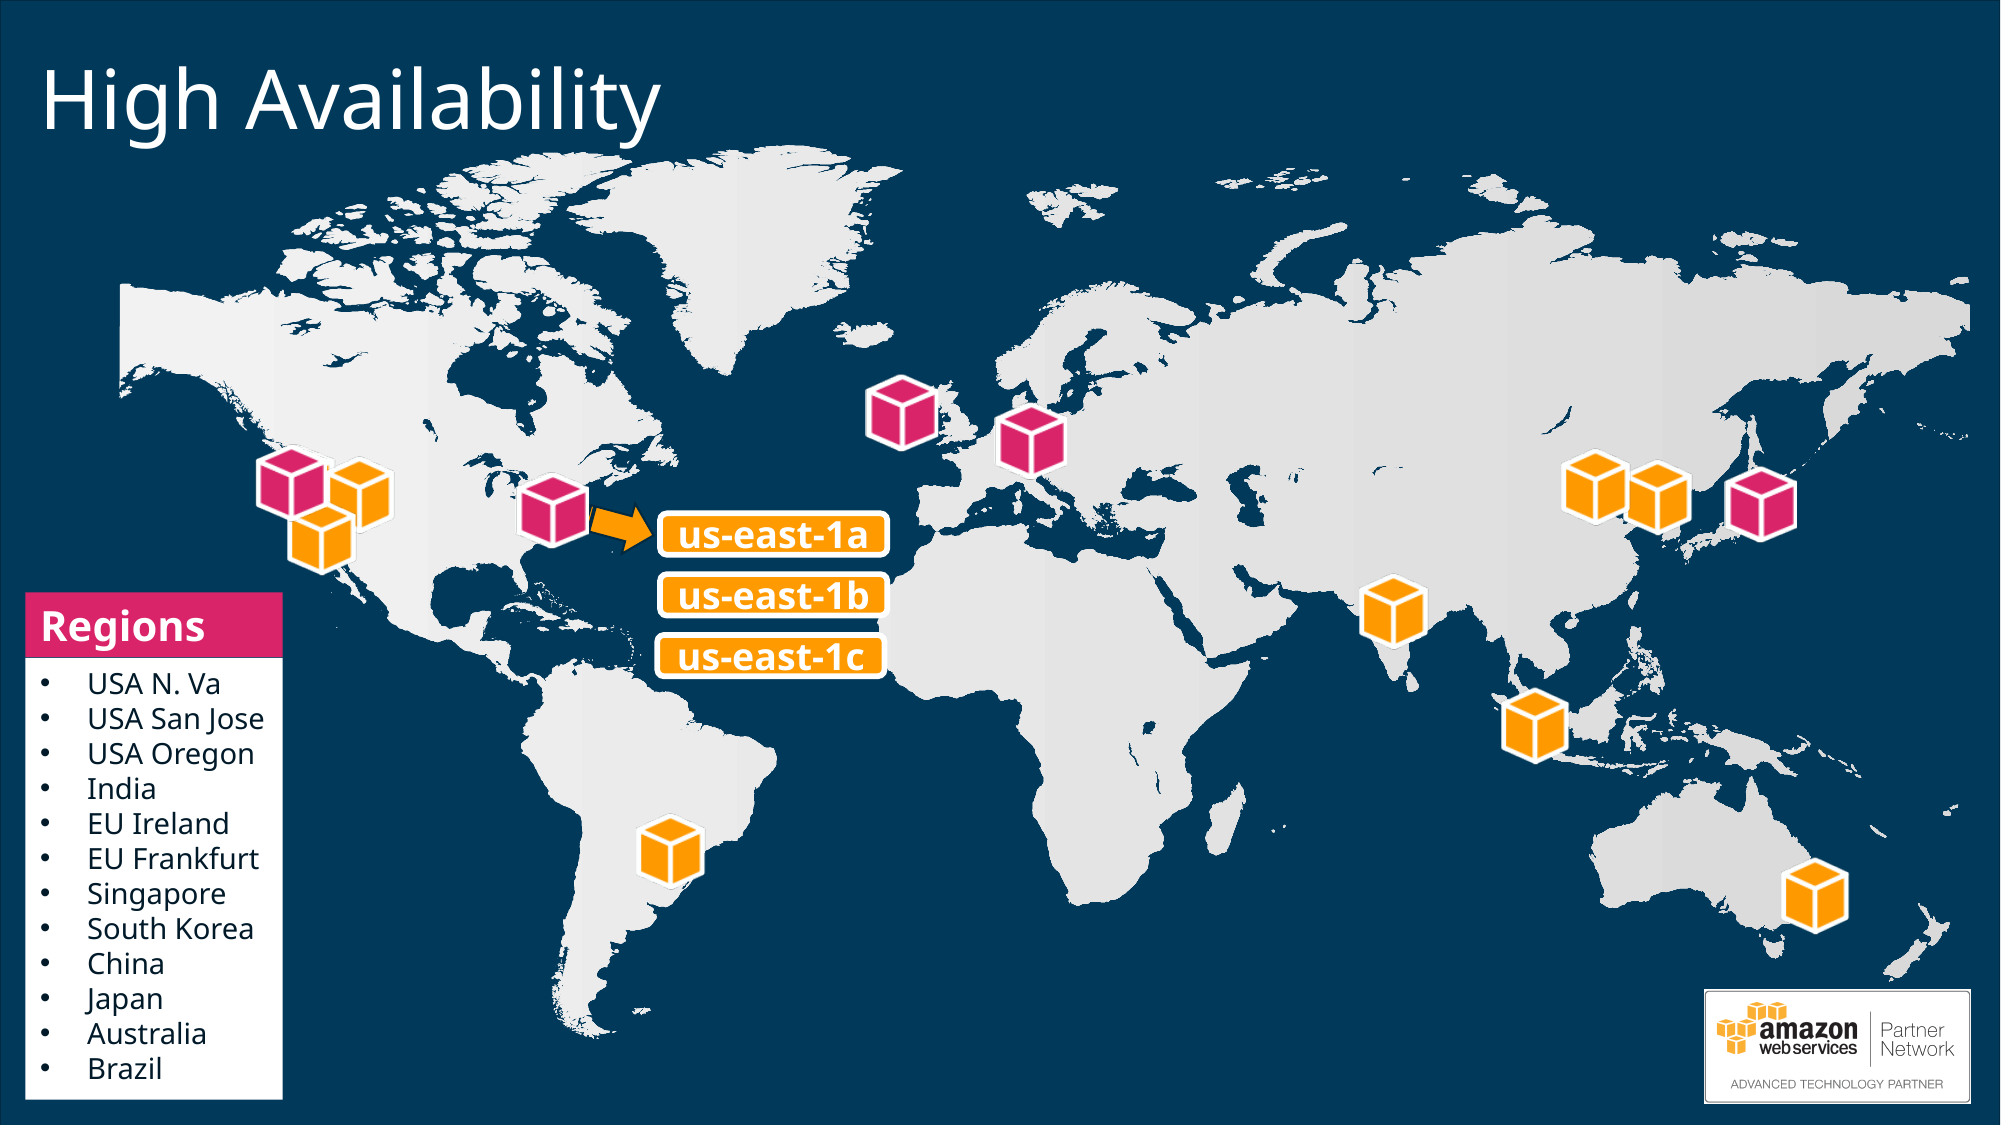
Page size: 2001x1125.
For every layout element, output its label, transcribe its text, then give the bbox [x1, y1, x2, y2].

picture [1559, 446, 1694, 537]
text_box [1212, 177, 1253, 190]
picture [1703, 989, 1972, 1105]
text_box [290, 215, 390, 251]
picture [1721, 464, 1797, 544]
text_box us-east-1c [656, 633, 886, 678]
text_box [1304, 168, 1321, 173]
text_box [25, 592, 283, 1105]
picture [1499, 685, 1571, 766]
text_box us-east-1b [658, 573, 889, 617]
text_box [333, 203, 368, 221]
picture [992, 400, 1068, 481]
text_box [564, 156, 906, 377]
text_box [1401, 177, 1413, 182]
text_box [415, 186, 427, 195]
text_box [386, 195, 425, 217]
picture [513, 470, 589, 550]
picture [252, 442, 396, 577]
text_box [390, 238, 400, 245]
picture [863, 372, 939, 453]
text_box [1459, 174, 1473, 179]
text_box [117, 247, 778, 1042]
text_box [874, 214, 1972, 907]
text_box [1881, 902, 1951, 983]
text_box [1588, 774, 1811, 961]
picture [1357, 571, 1430, 651]
text_box [1254, 183, 1267, 190]
text_box [1025, 181, 1122, 229]
text_box [384, 213, 395, 224]
text_box [433, 156, 634, 251]
text_box [1262, 167, 1330, 192]
text_box [1465, 173, 1550, 215]
text_box [425, 202, 457, 220]
picture [1779, 855, 1851, 936]
text_box High Availability [24, 50, 1750, 156]
text_box [589, 500, 655, 556]
picture [634, 811, 706, 891]
text_box us-east-1a [658, 512, 889, 556]
text_box [390, 224, 434, 246]
